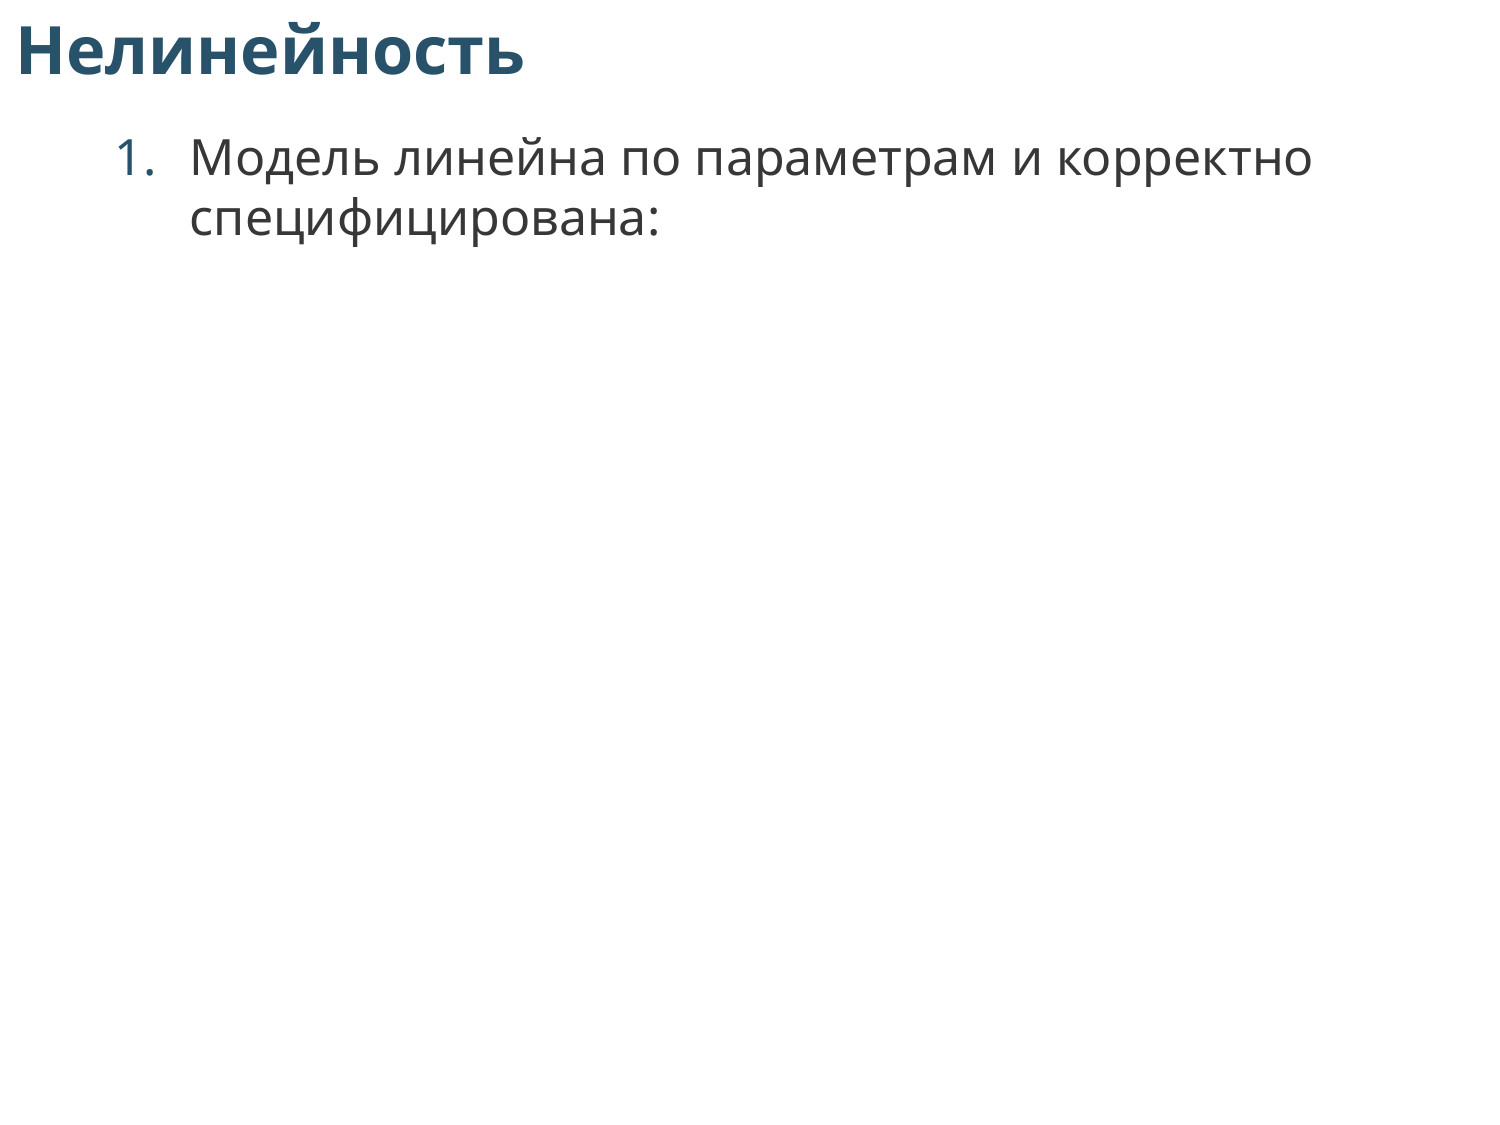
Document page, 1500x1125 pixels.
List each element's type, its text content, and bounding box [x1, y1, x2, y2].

text_box Нелинейность [0, 0, 1500, 96]
